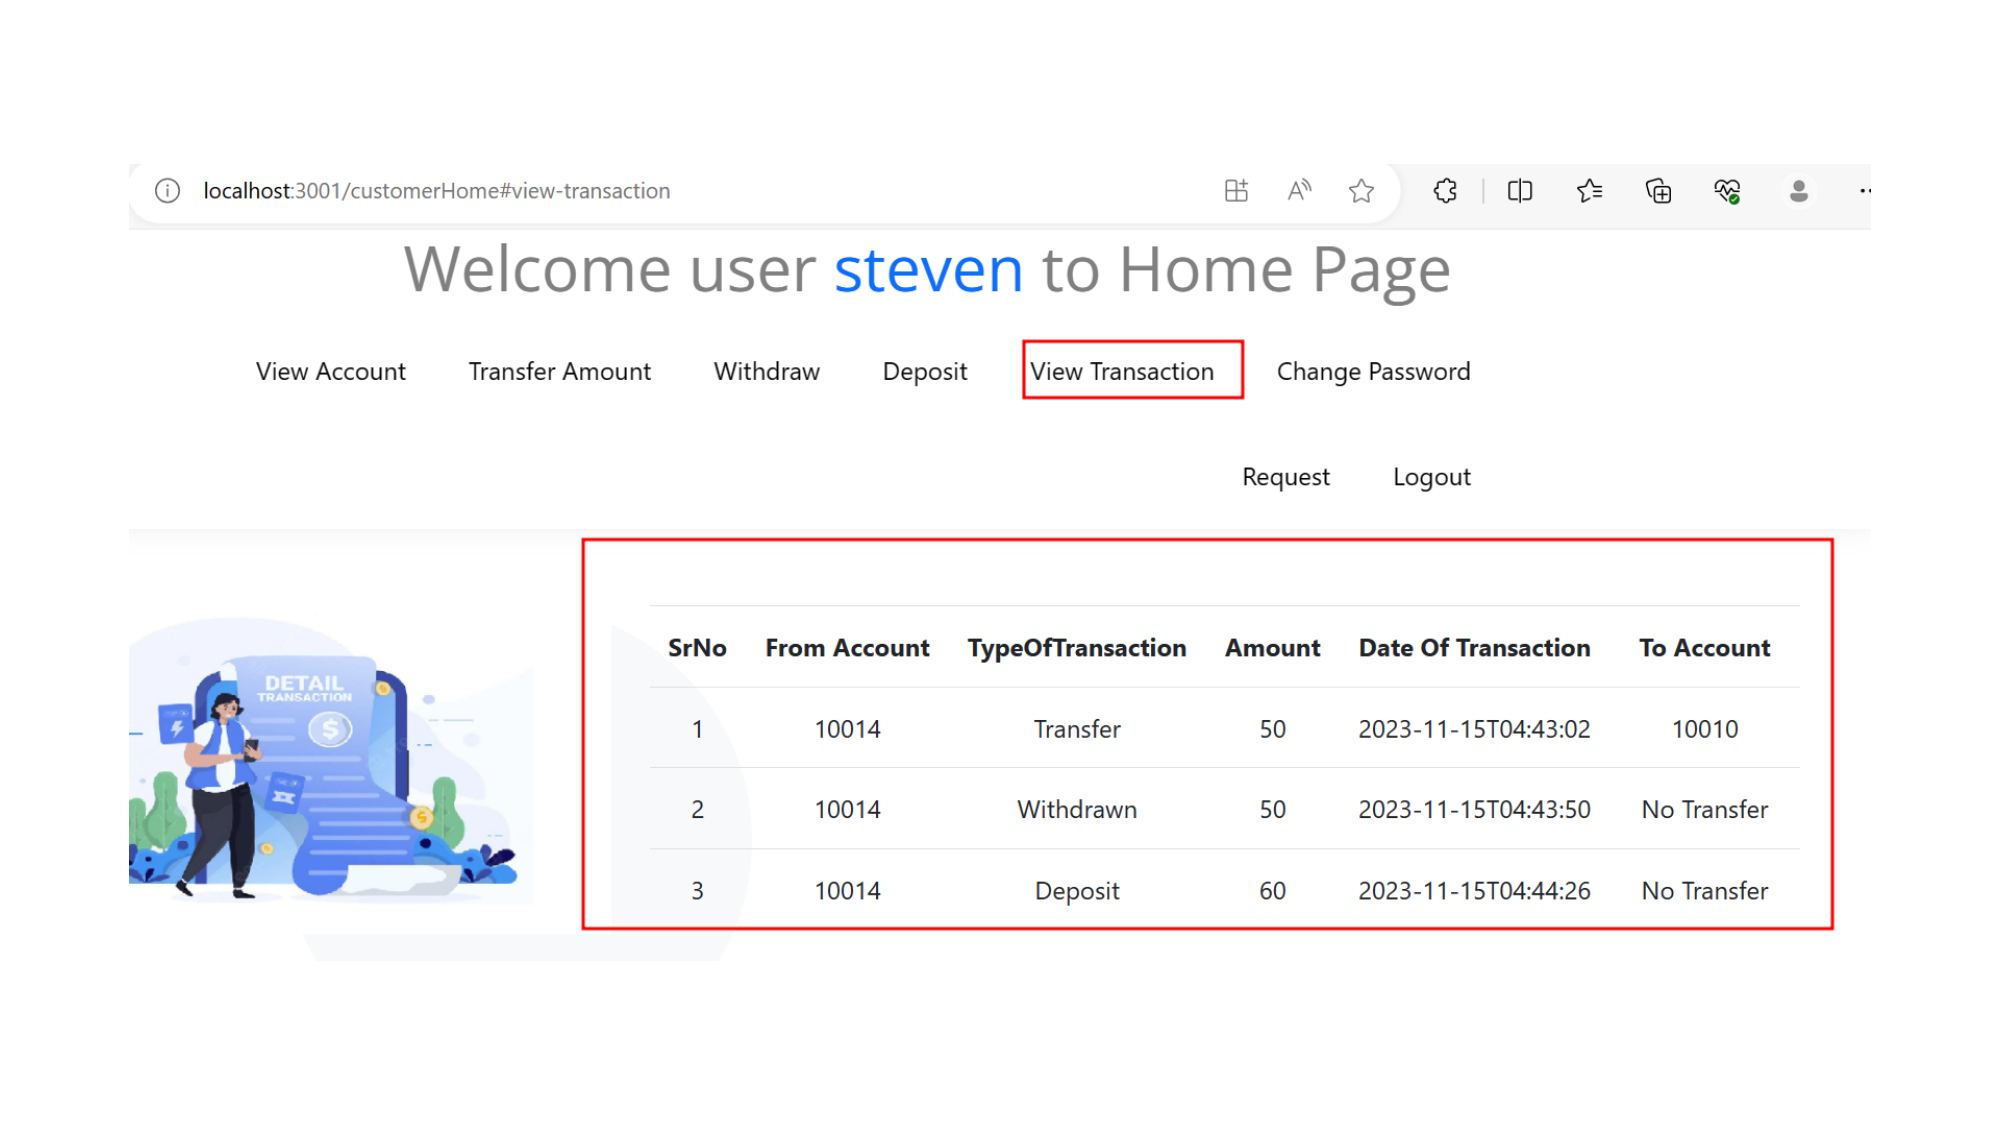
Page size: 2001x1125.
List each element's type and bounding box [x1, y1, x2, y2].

picture [129, 164, 1871, 961]
